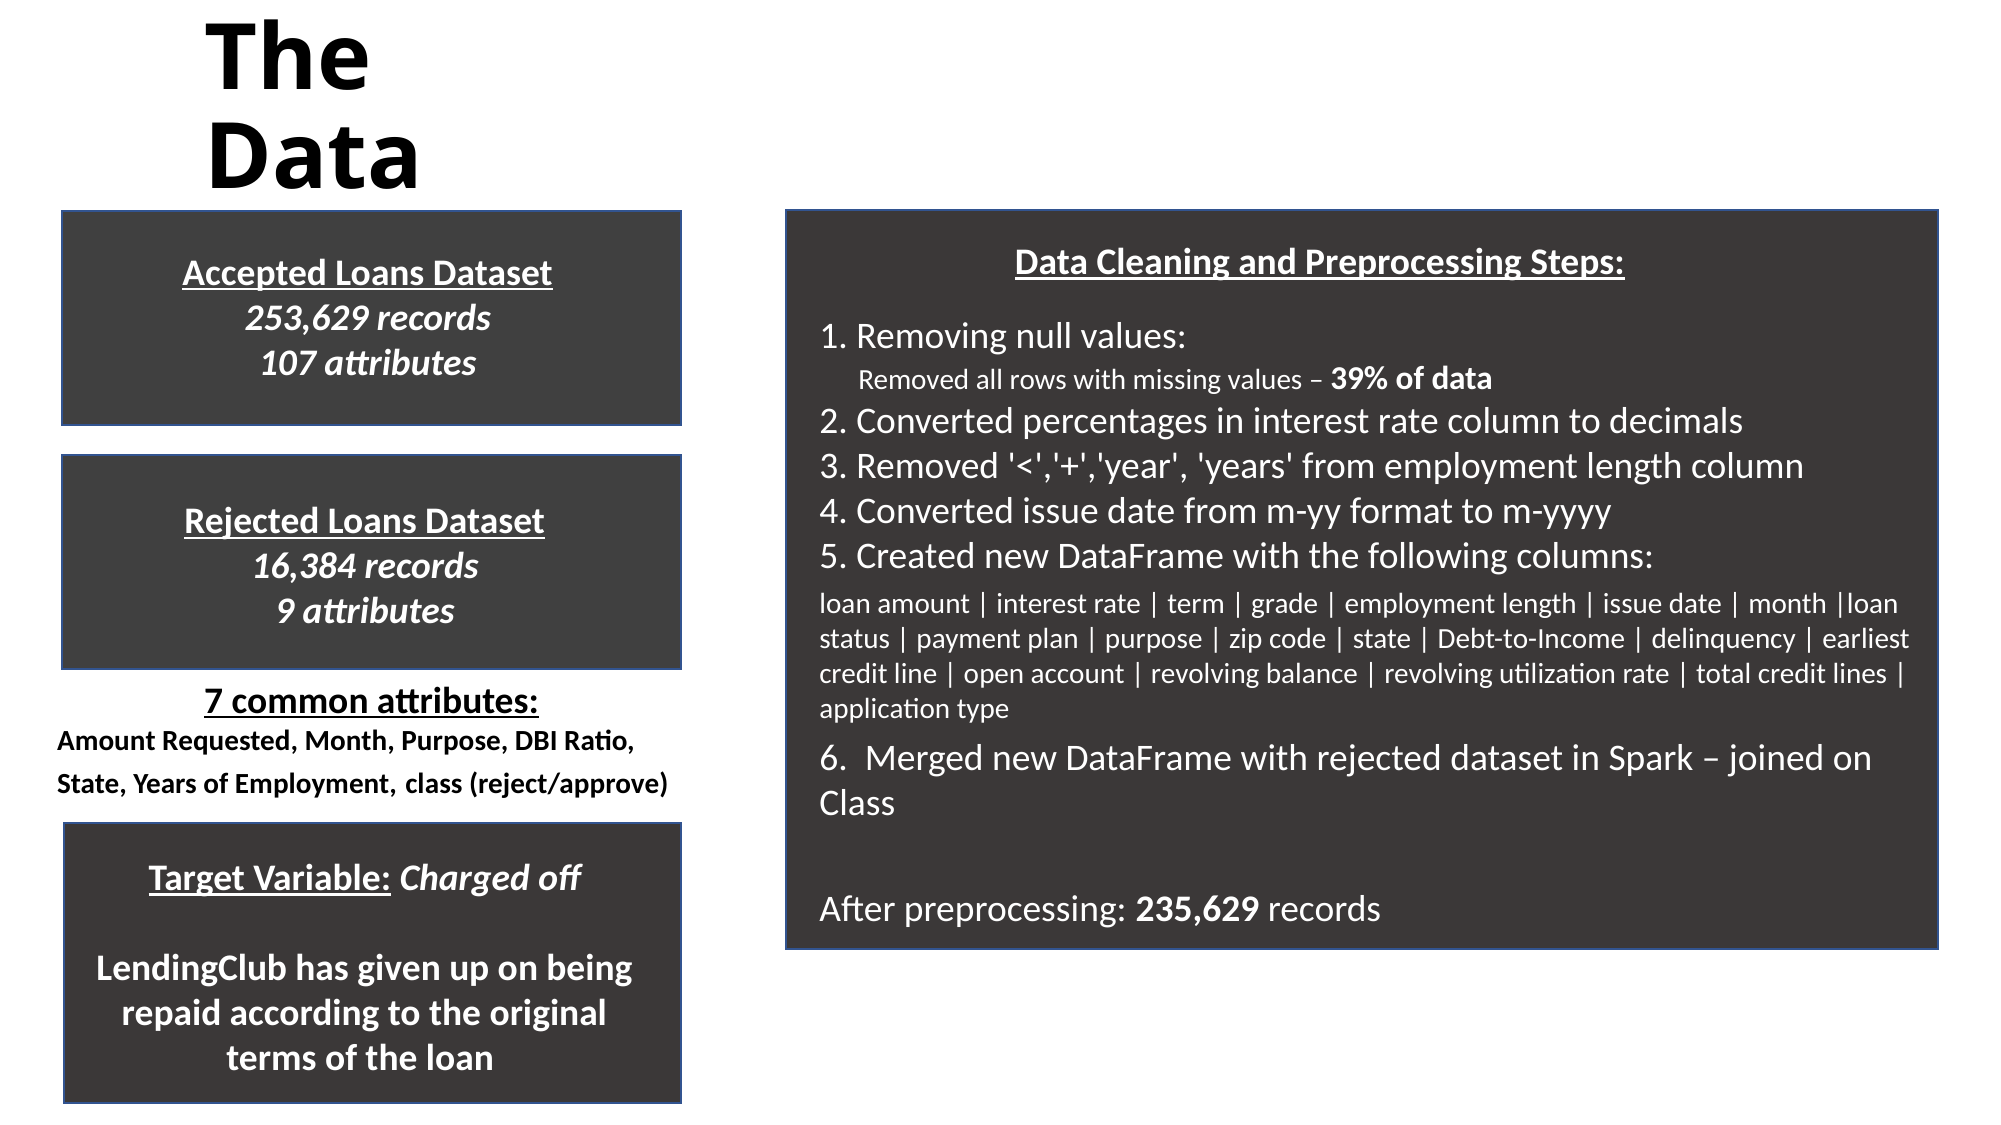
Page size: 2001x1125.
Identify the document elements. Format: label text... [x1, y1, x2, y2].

text_box Target Variable: Charged off LendingClub has given up on being repaid according to the original terms of the loan [61, 845, 668, 1125]
text_box Rejected Loans Dataset 16,384 records 9 attributes [61, 488, 668, 668]
text_box 1. Removing null values: Removed all rows with missing values – 39% of data 2. Converted percentages in interest rate column to decimals 3. Removed '<','+','year', 'years' from employment length column 4. Converted issue date from m-yy format to m-yyyy 5. Created new DataFrame with the following columns: loan amount | interest rate | term | grade | employment length | issue date | month |loan status | payment plan | purpose | zip code | state | Debt-to-Income | delinquency | earliest credit line | open account | revolving balance | revolving utilization rate | total credit lines | application type 6. Merged new DataFrame with rejected dataset in Spark – joined on Class After preprocessing: 235,629 records [804, 303, 1956, 991]
text_box [63, 822, 682, 1104]
title The Data [189, 0, 577, 210]
text_box 7 common attributes: Amount Requested, Month, Purpose, DBI Ratio, State, Years of Employment, class (reject/approve) [41, 668, 702, 809]
text_box Accepted Loans Dataset 253,629 records 107 attributes [64, 240, 671, 436]
text_box [785, 209, 1939, 950]
text_box [61, 210, 682, 426]
text_box [61, 454, 682, 668]
text_box Data Cleaning and Preprocessing Steps: [1000, 229, 1846, 290]
